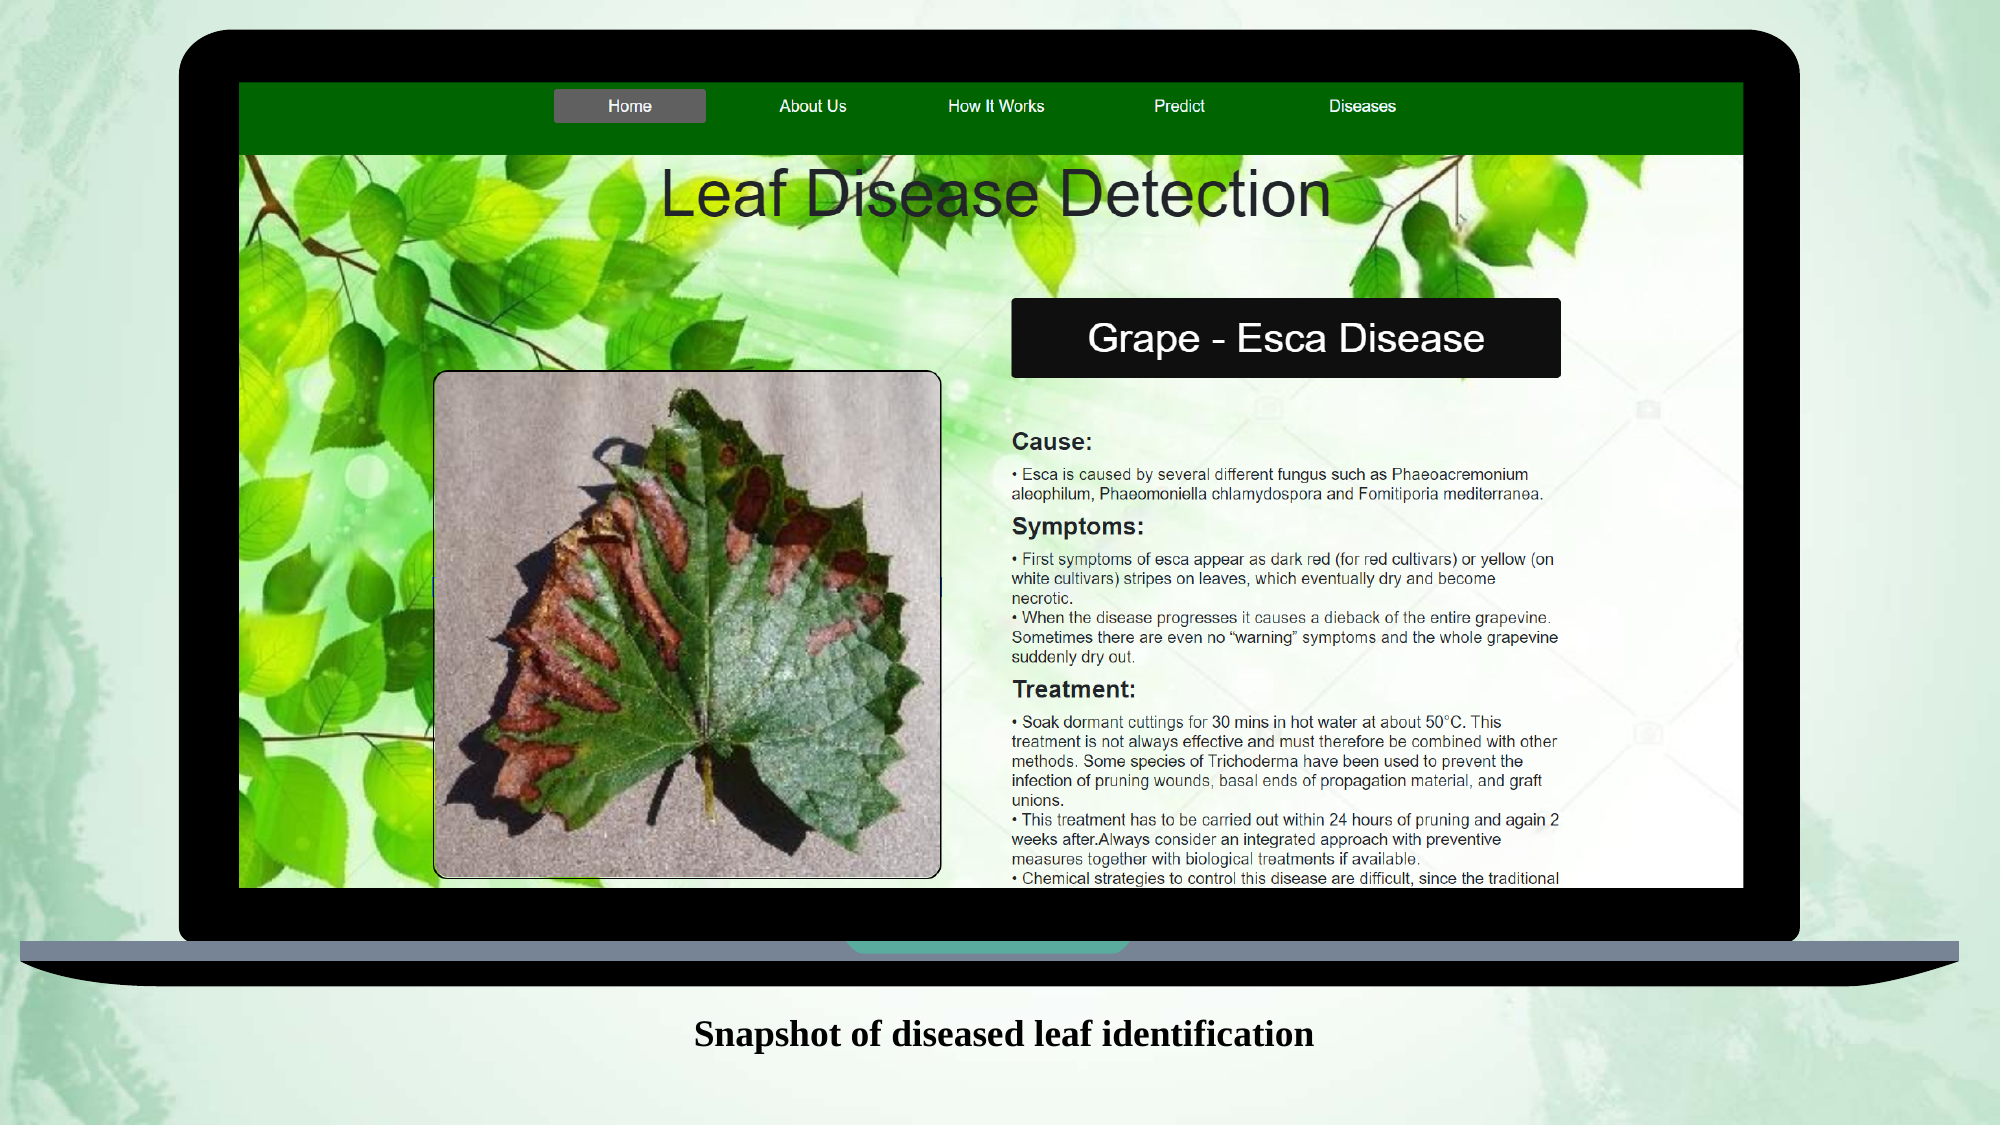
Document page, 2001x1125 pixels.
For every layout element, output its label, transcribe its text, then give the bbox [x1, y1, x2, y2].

text_box Snapshot of diseased leaf identification [504, 1001, 1505, 1061]
picture [0, 0, 2001, 1125]
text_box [20, 29, 1960, 987]
